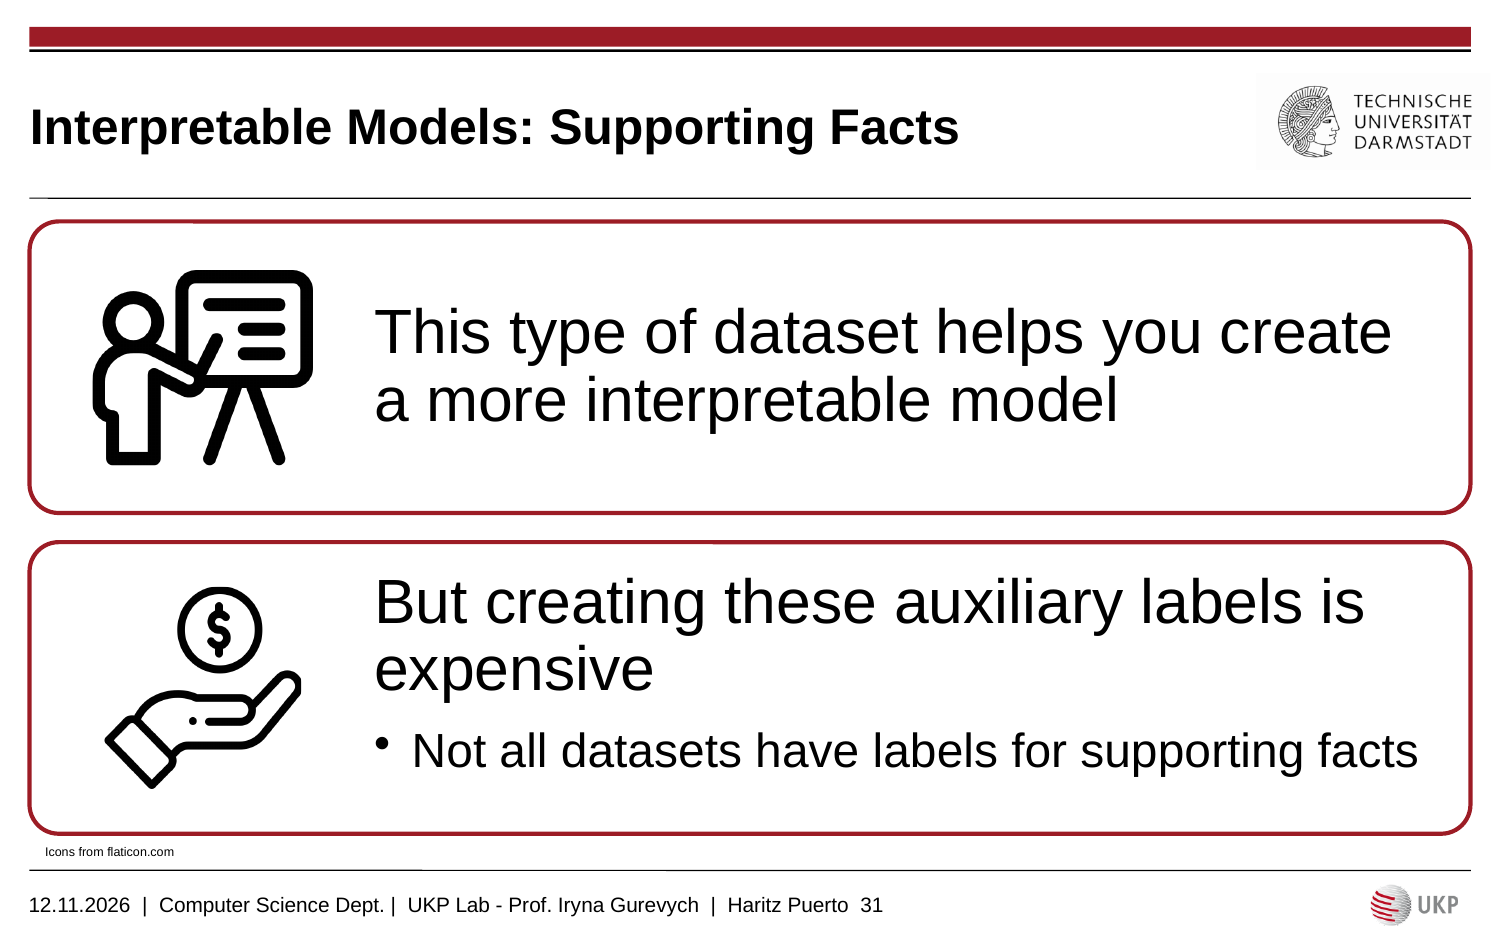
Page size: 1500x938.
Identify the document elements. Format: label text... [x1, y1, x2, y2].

picture [1370, 884, 1458, 926]
text_box Icons from flaticon.com [30, 840, 190, 866]
title Interpretable Models: Supporting Facts [29, 66, 1149, 182]
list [29, 221, 1471, 835]
picture [1256, 73, 1491, 170]
